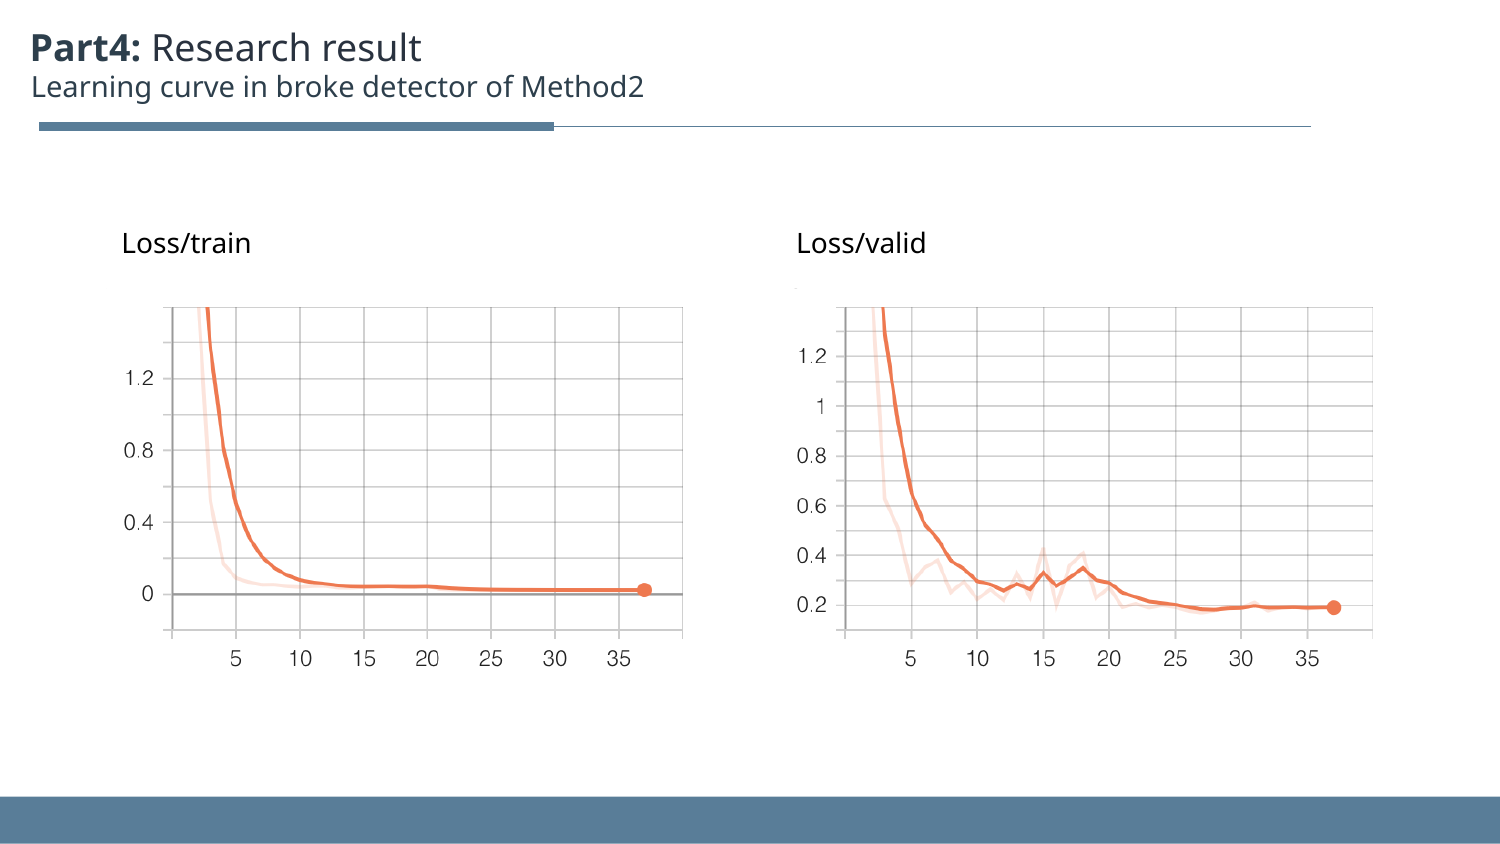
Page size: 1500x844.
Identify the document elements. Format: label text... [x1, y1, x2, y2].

text_box Loss/train [106, 217, 564, 267]
text_box Part4: Research result Learning curve in broke detector of Method2 [14, 16, 1445, 146]
picture [106, 288, 715, 678]
text_box Loss/valid [781, 217, 1239, 267]
picture [749, 288, 1394, 678]
